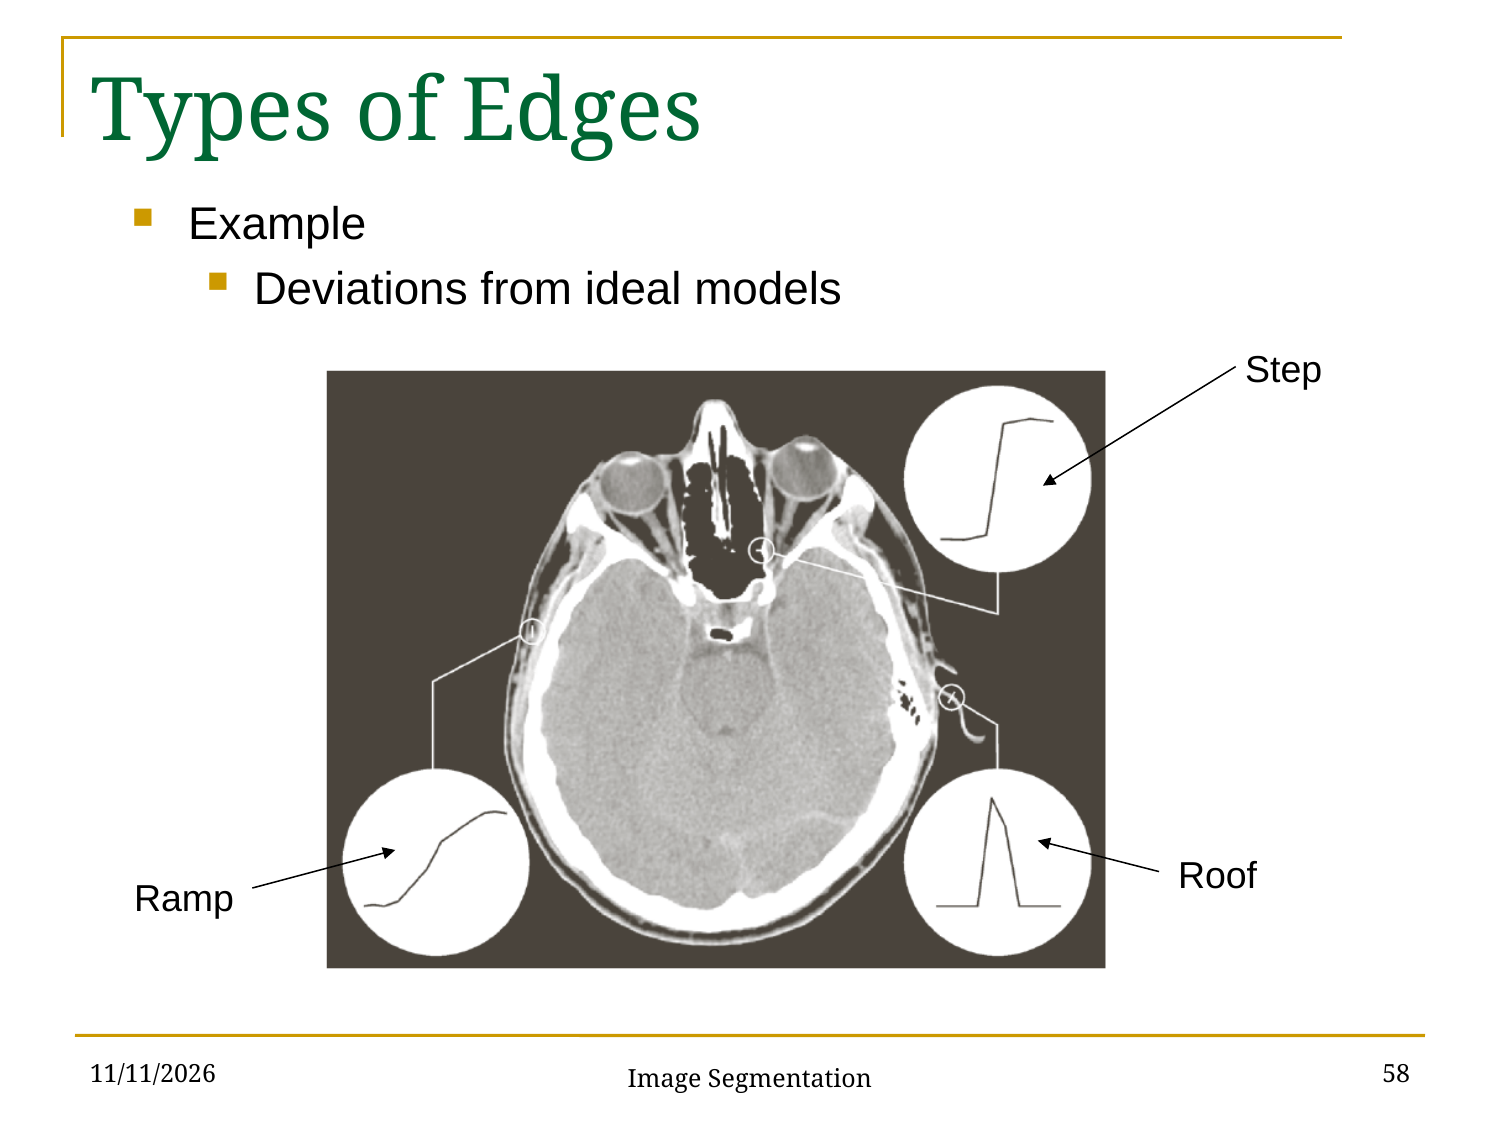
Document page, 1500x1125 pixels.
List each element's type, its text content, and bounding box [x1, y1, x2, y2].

title Types of Edges [74, 45, 1426, 233]
text_box 58 [1074, 1024, 1425, 1100]
text_box Step [1230, 337, 1338, 397]
text_box Roof [1163, 843, 1272, 903]
text_box Ramp [119, 866, 249, 927]
text_box 4/25/2017 [75, 1024, 425, 1100]
picture [322, 366, 1113, 977]
text_box Example Deviations from ideal models [117, 186, 1500, 998]
text_box Image Segmentation [512, 1024, 988, 1100]
